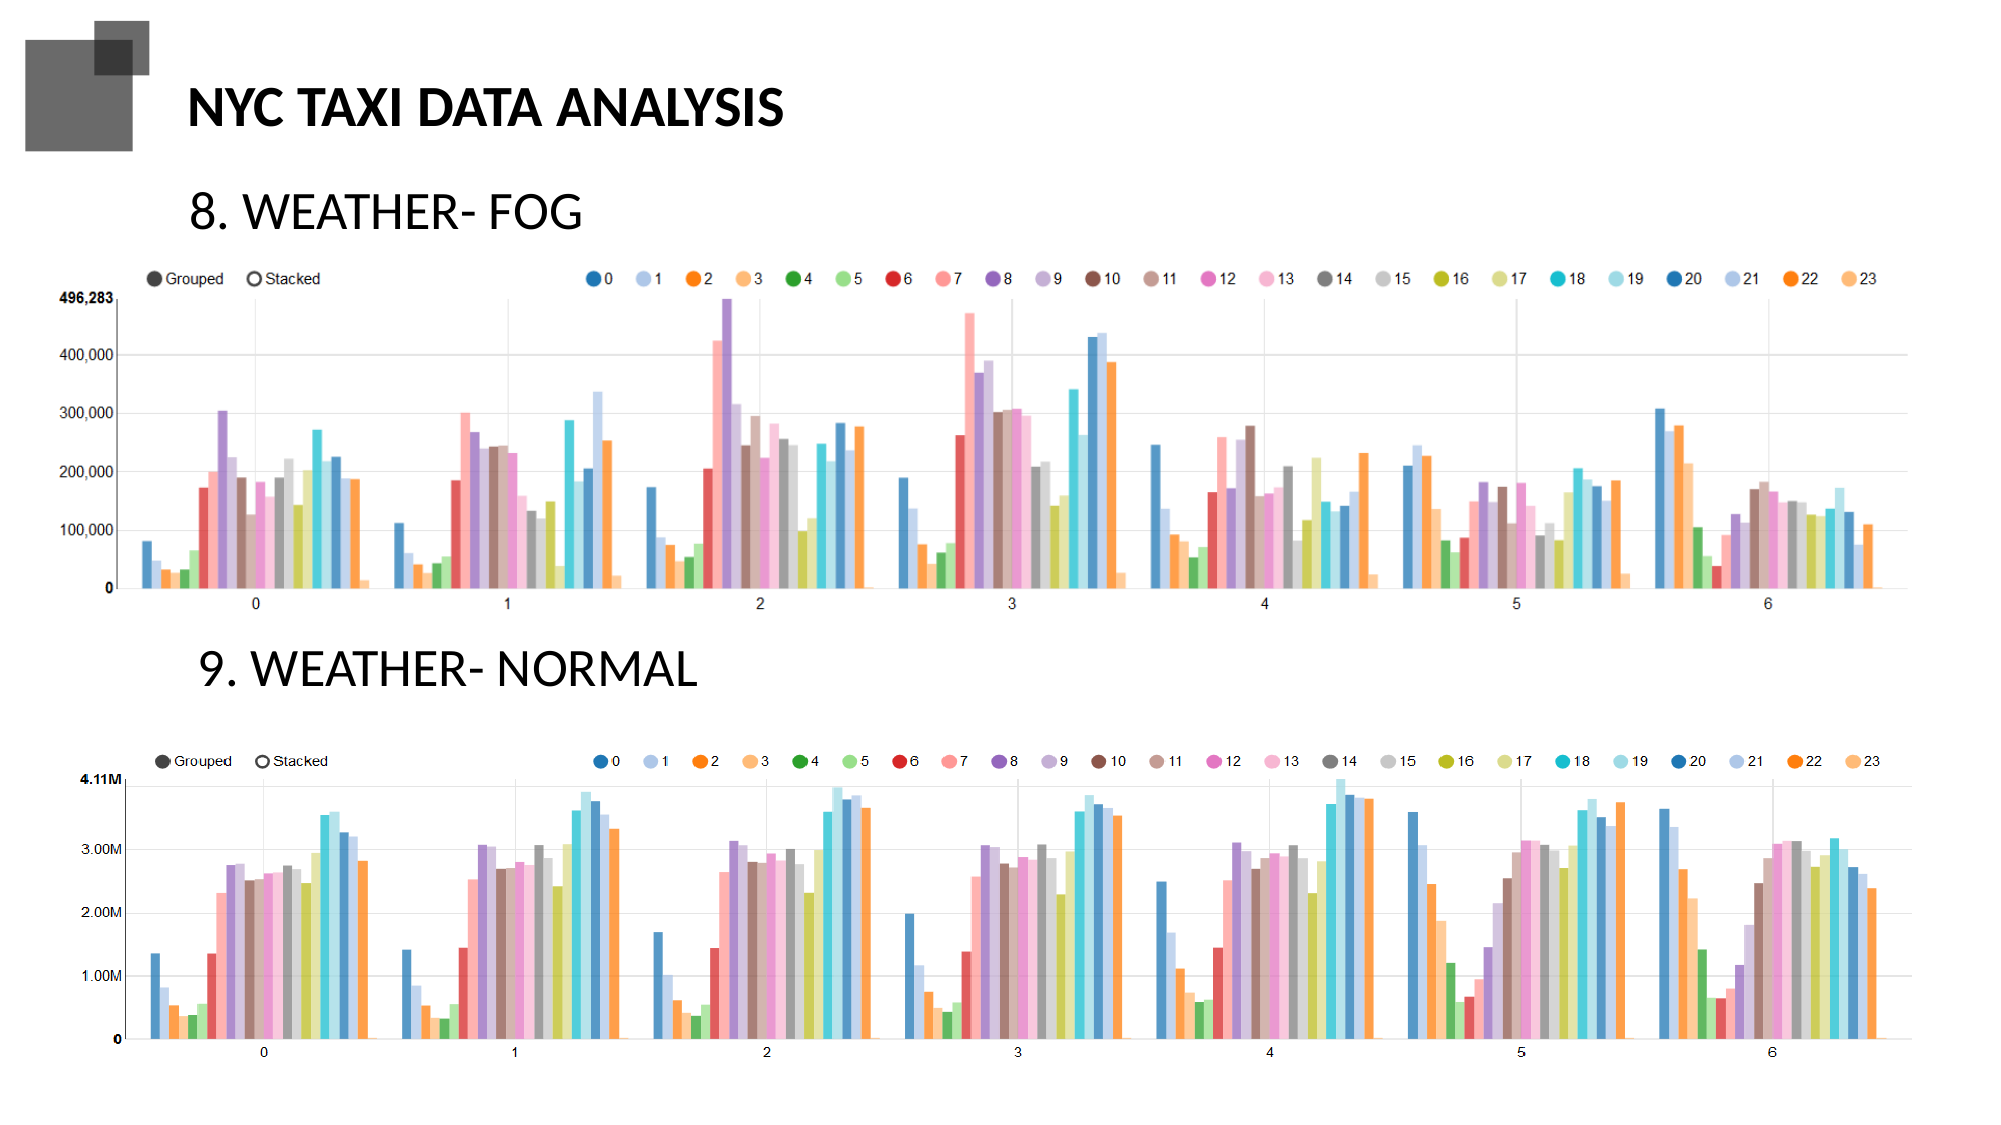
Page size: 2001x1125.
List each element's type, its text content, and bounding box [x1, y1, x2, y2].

picture [60, 741, 1939, 1090]
text_box NYC TAXI DATA ANALYSIS [172, 61, 855, 146]
picture [25, 260, 1915, 625]
text_box 8. WEATHER- FOG [174, 168, 787, 248]
text_box 9. WEATHER- NORMAL [182, 625, 796, 705]
text_box [25, 39, 133, 152]
text_box [94, 20, 150, 76]
